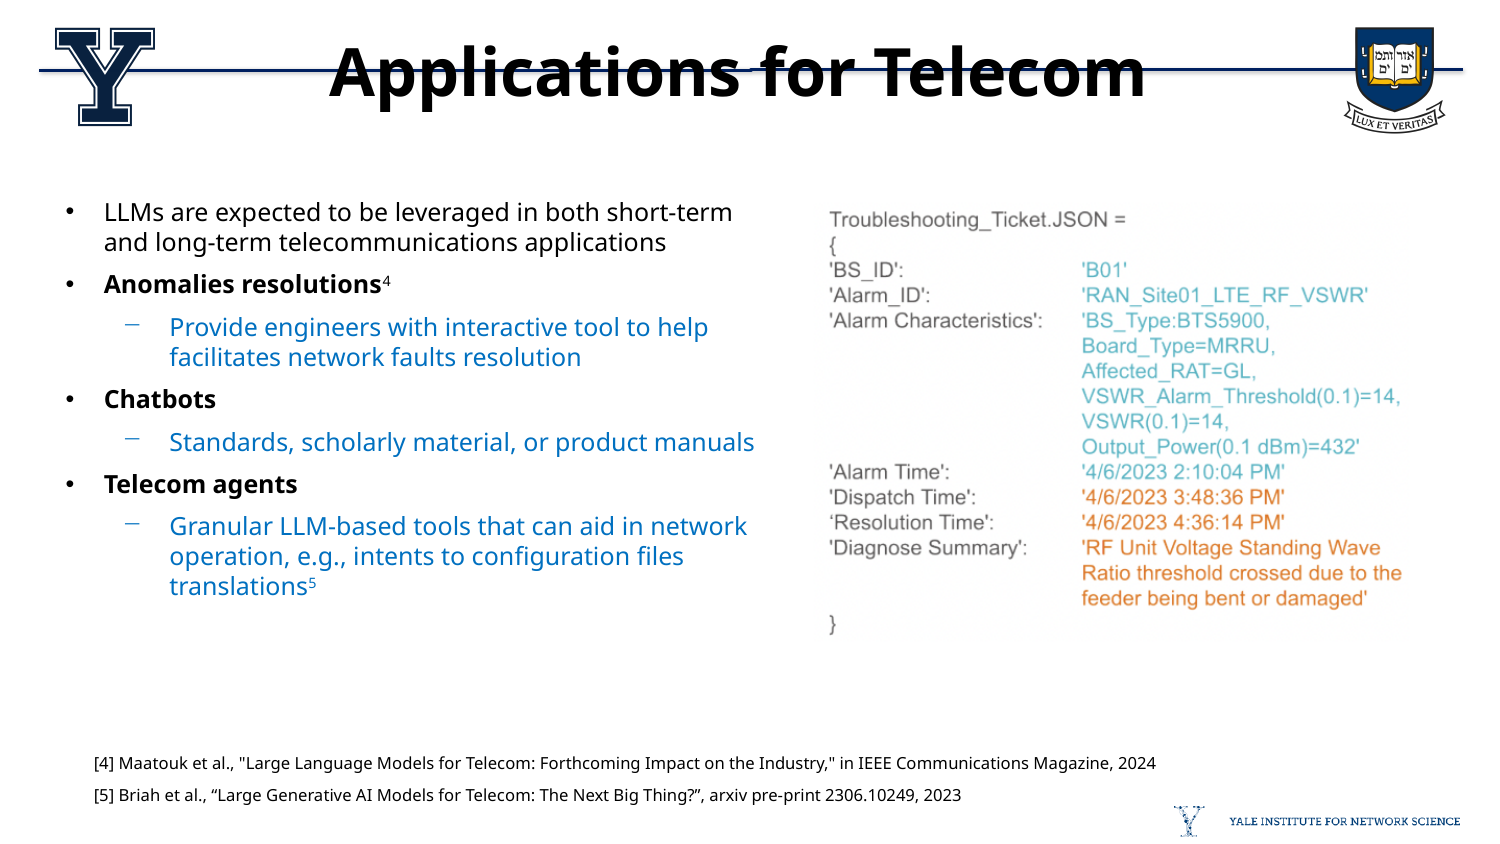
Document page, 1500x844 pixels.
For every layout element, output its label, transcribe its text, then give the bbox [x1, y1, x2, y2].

picture [54, 27, 156, 127]
title Applications for Telecom [171, 20, 1307, 120]
text_box [4] Maatouk et al., "Large Language Models for Telecom: Forthcoming Impact on the Industry," in IEEE Communications Magazine, 2024 [5] Briah et al., “Large Generative AI Models for Telecom: The Next Big Thing?”, arxiv pre-print 2306.10249, 2023 [60, 745, 1307, 824]
picture [1171, 802, 1462, 840]
list LLMs are expected to be leveraged in both short-term and long-term telecommunications applications Anomalies resolutions4 Provide engineers with interactive tool to help facilitates network faults resolution Chatbots Standards, scholarly material, or product manuals Telecom agents Granular LLM-based tools that can aid in network operation, e.g., intents to configuration files translations5 [32, 146, 791, 602]
picture [1343, 27, 1446, 134]
picture [813, 201, 1410, 642]
